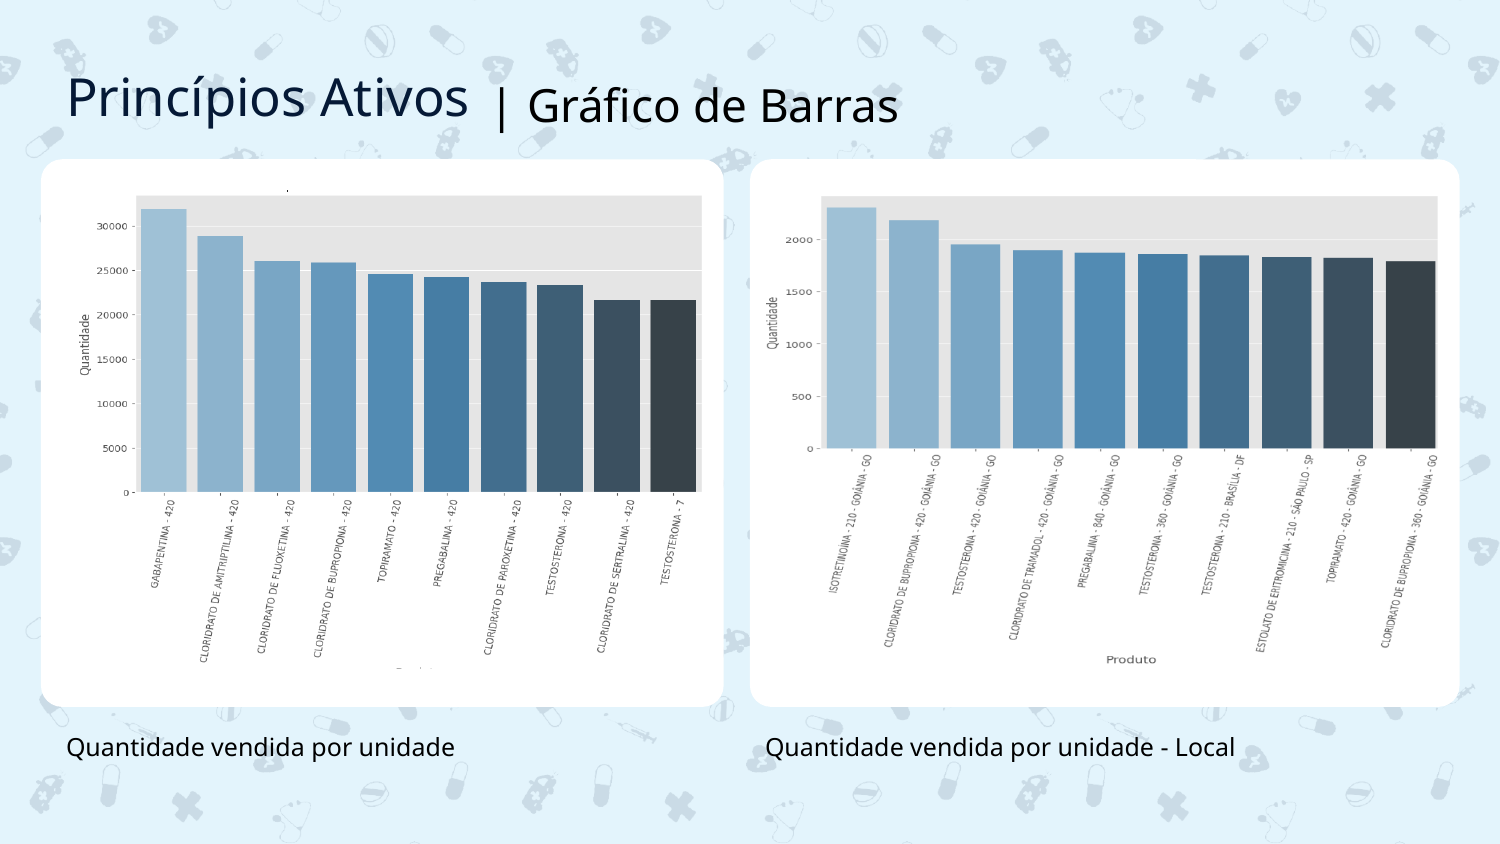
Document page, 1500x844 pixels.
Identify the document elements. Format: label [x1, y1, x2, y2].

text_box [40, 159, 724, 708]
text_box [749, 159, 1460, 708]
picture [0, 0, 1500, 844]
